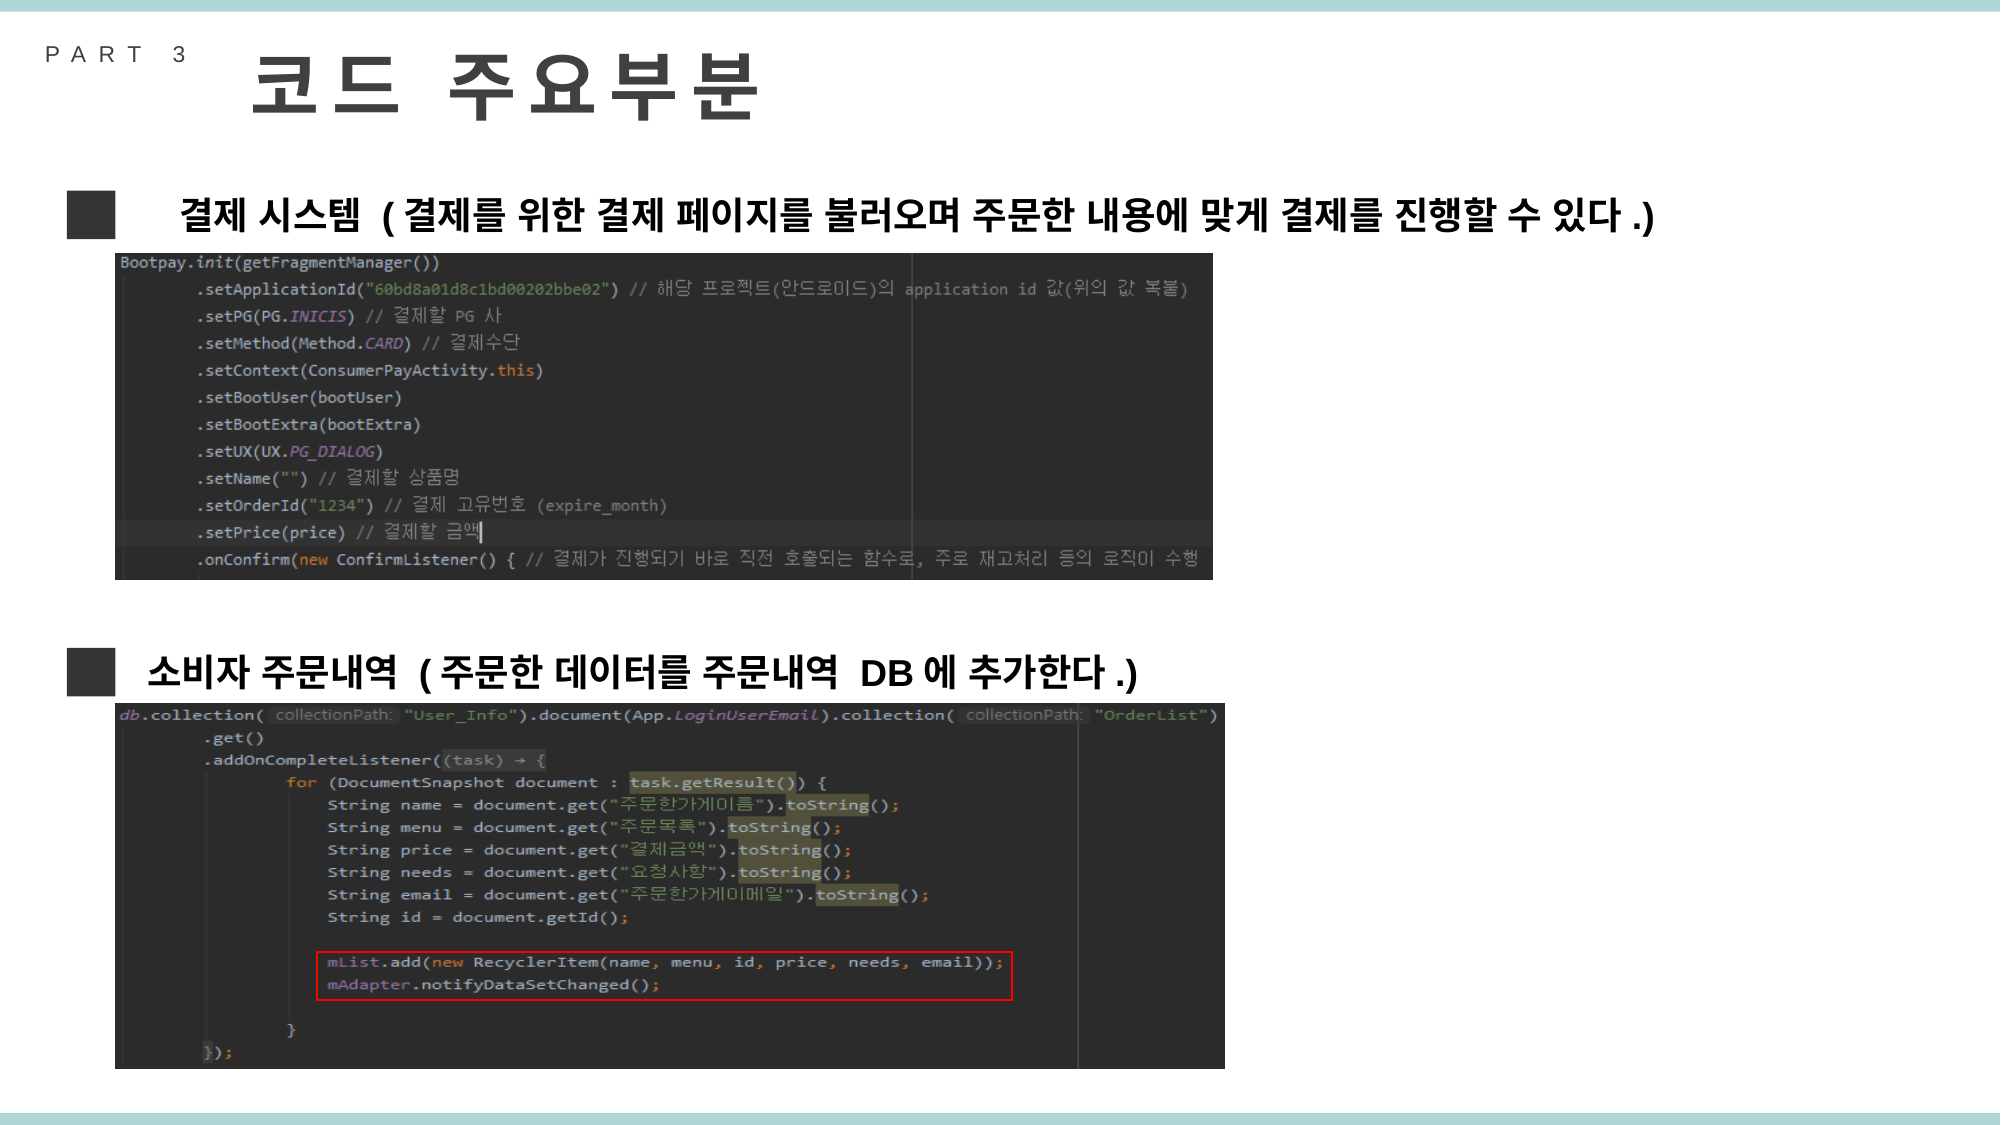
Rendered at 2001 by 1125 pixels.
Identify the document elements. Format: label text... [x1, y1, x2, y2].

text_box PART 3 [30, 32, 201, 75]
text_box 소비자 주문내역 (주문한 데이터를 주문내역 DB에 추가한다.) [132, 641, 1154, 702]
text_box [66, 190, 116, 240]
text_box 코드 주요부분 [236, 32, 776, 138]
picture [115, 253, 1213, 580]
text_box [66, 647, 116, 697]
text_box [0, 0, 2000, 13]
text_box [115, 703, 1225, 1069]
text_box 결제 시스템 (결제를 위한 결제 페이지를 불러오며 주문한 내용에 맞게 결제를 진행할 수 있다.) [164, 184, 1670, 245]
text_box [0, 1112, 2000, 1125]
